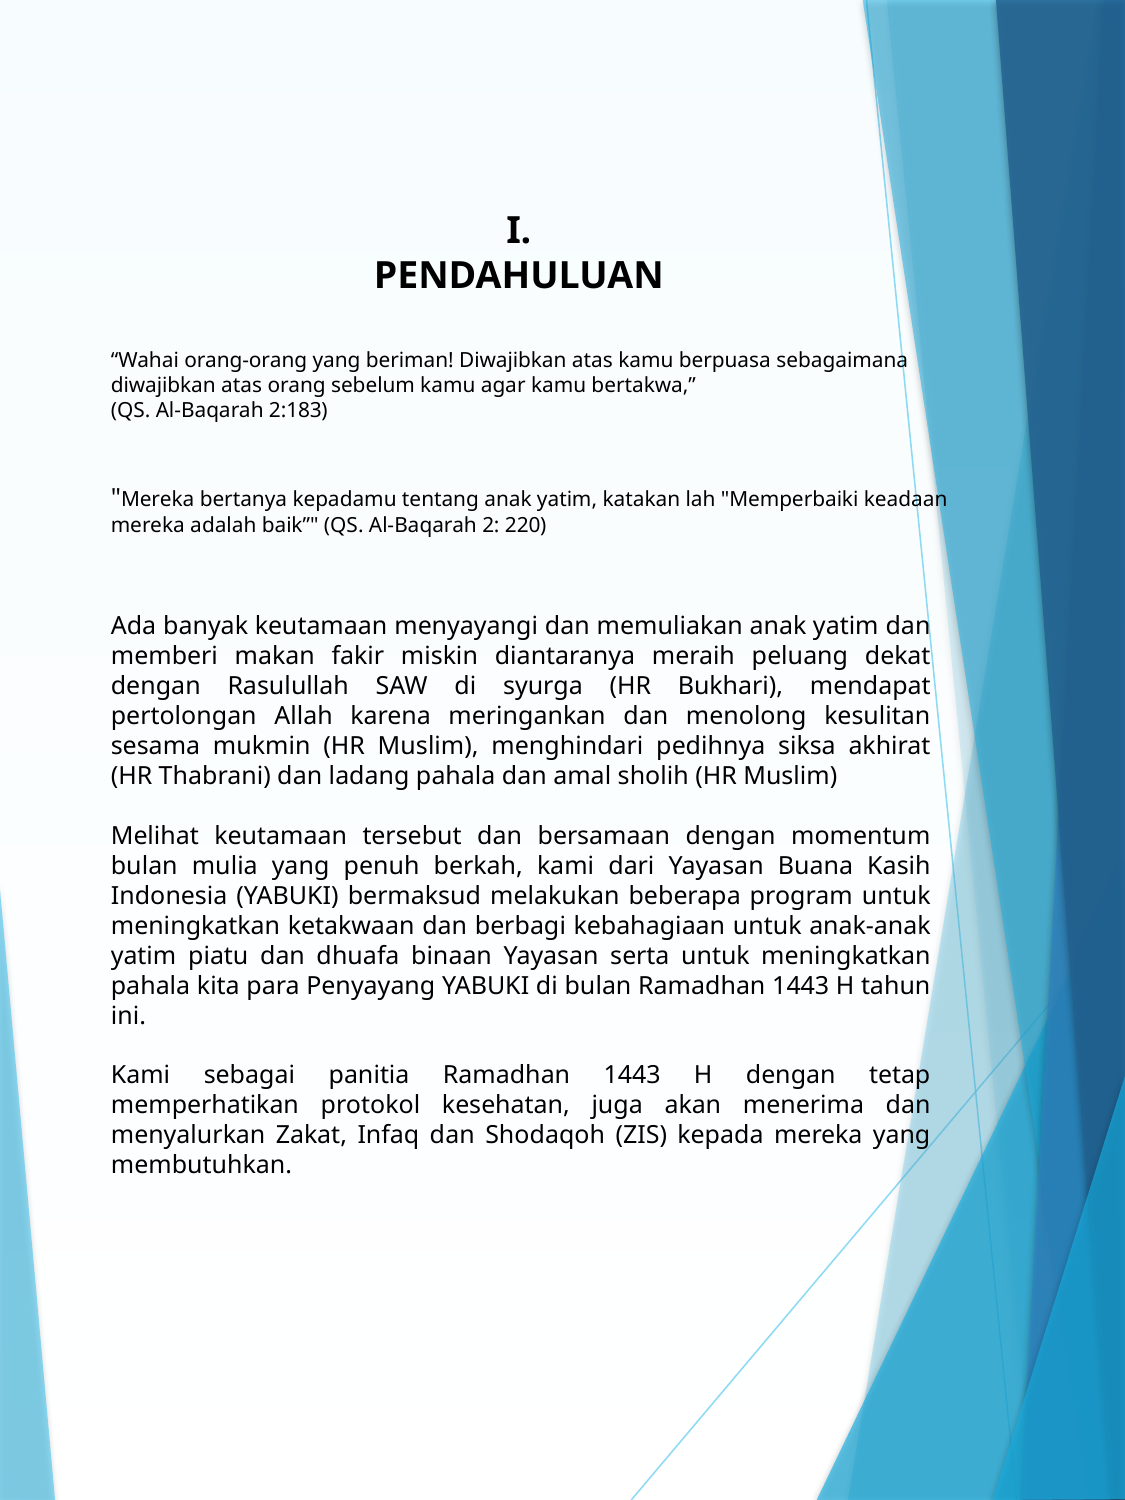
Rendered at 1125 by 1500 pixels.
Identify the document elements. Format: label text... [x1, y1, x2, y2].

text_box “Wahai orang-orang yang beriman! Diwajibkan atas kamu berpuasa sebagaimana diwajibkan atas orang sebelum kamu agar kamu bertakwa,” (QS. Al-Baqarah 2:183) "Mereka bertanya kepadamu tentang anak yatim, katakan lah "Memperbaiki keadaan mereka adalah baik”" (QS. Al-Baqarah 2: 220) [96, 339, 1016, 575]
text_box Ada banyak keutamaan menyayangi dan memuliakan anak yatim dan memberi makan fakir miskin diantaranya meraih peluang dekat dengan Rasulullah SAW di syurga (HR Bukhari), mendapat pertolongan Allah karena meringankan dan menolong kesulitan sesama mukmin (HR Muslim), menghindari pedihnya siksa akhirat (HR Thabrani) dan ladang pahala dan amal sholih (HR Muslim) Melihat keutamaan tersebut dan bersamaan dengan momentum bulan mulia yang penuh berkah, kami dari Yayasan Buana Kasih Indonesia (YABUKI) bermaksud melakukan beberapa program untuk meningkatkan ketakwaan dan berbagi kebahagiaan untuk anak-anak yatim piatu dan dhuafa binaan Yayasan serta untuk meningkatkan pahala kita para Penyayang YABUKI di bulan Ramadhan 1443 H tahun ini. Kami sebagai panitia Ramadhan 1443 H dengan tetap memperhatikan protokol kesehatan, juga akan menerima dan menyalurkan Zakat, Infaq dan Shodaqoh (ZIS) kepada mereka yang membutuhkan. [96, 602, 947, 1217]
text_box I. PENDAHULUAN [343, 198, 695, 303]
